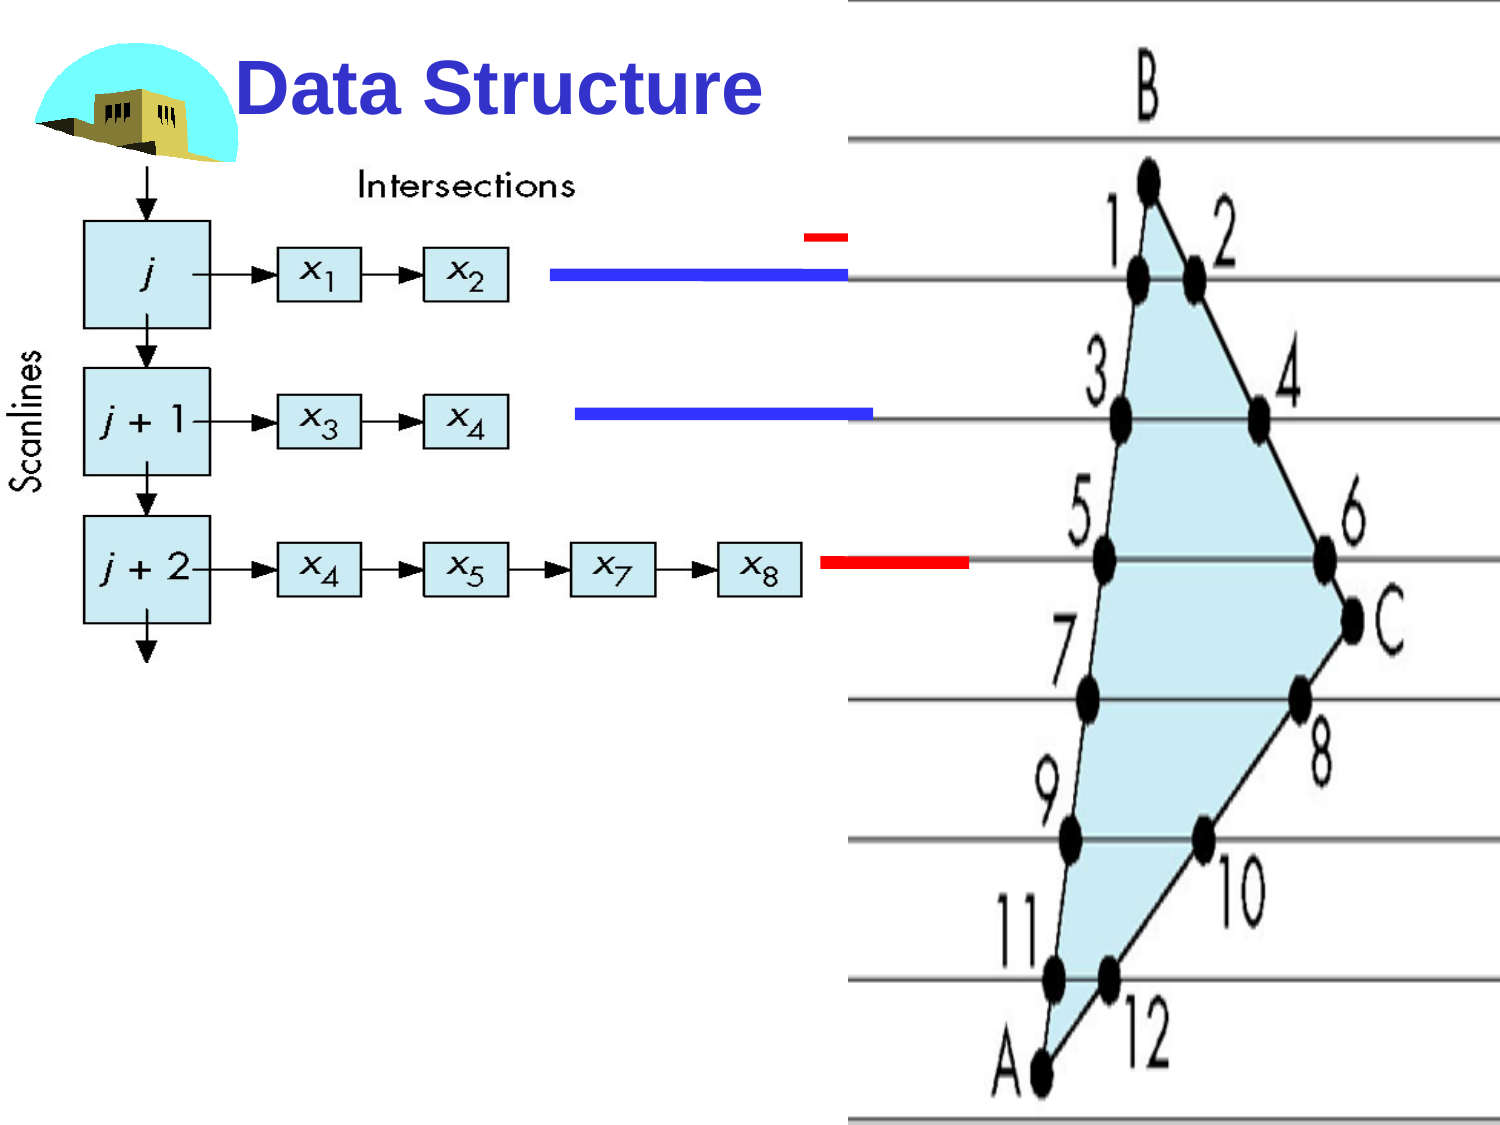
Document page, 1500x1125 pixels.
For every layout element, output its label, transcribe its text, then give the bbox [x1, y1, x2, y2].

picture [847, 0, 1500, 1125]
title Data Structure [0, 0, 845, 172]
picture [0, 162, 804, 663]
